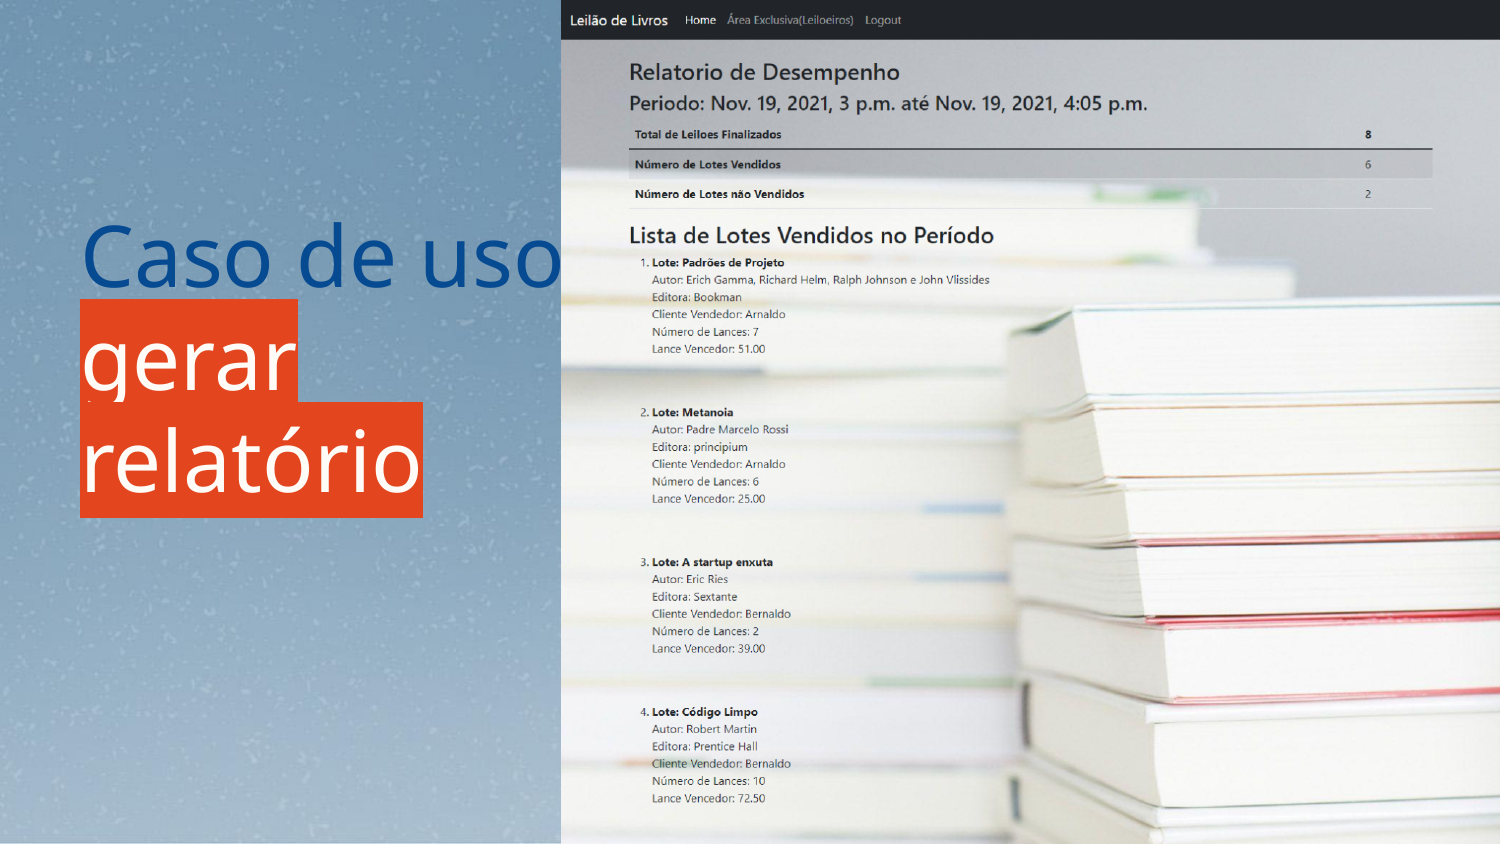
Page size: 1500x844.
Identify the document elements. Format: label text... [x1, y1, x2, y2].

picture [0, 0, 1500, 844]
list Caso de uso gerar relatório [65, 187, 556, 657]
